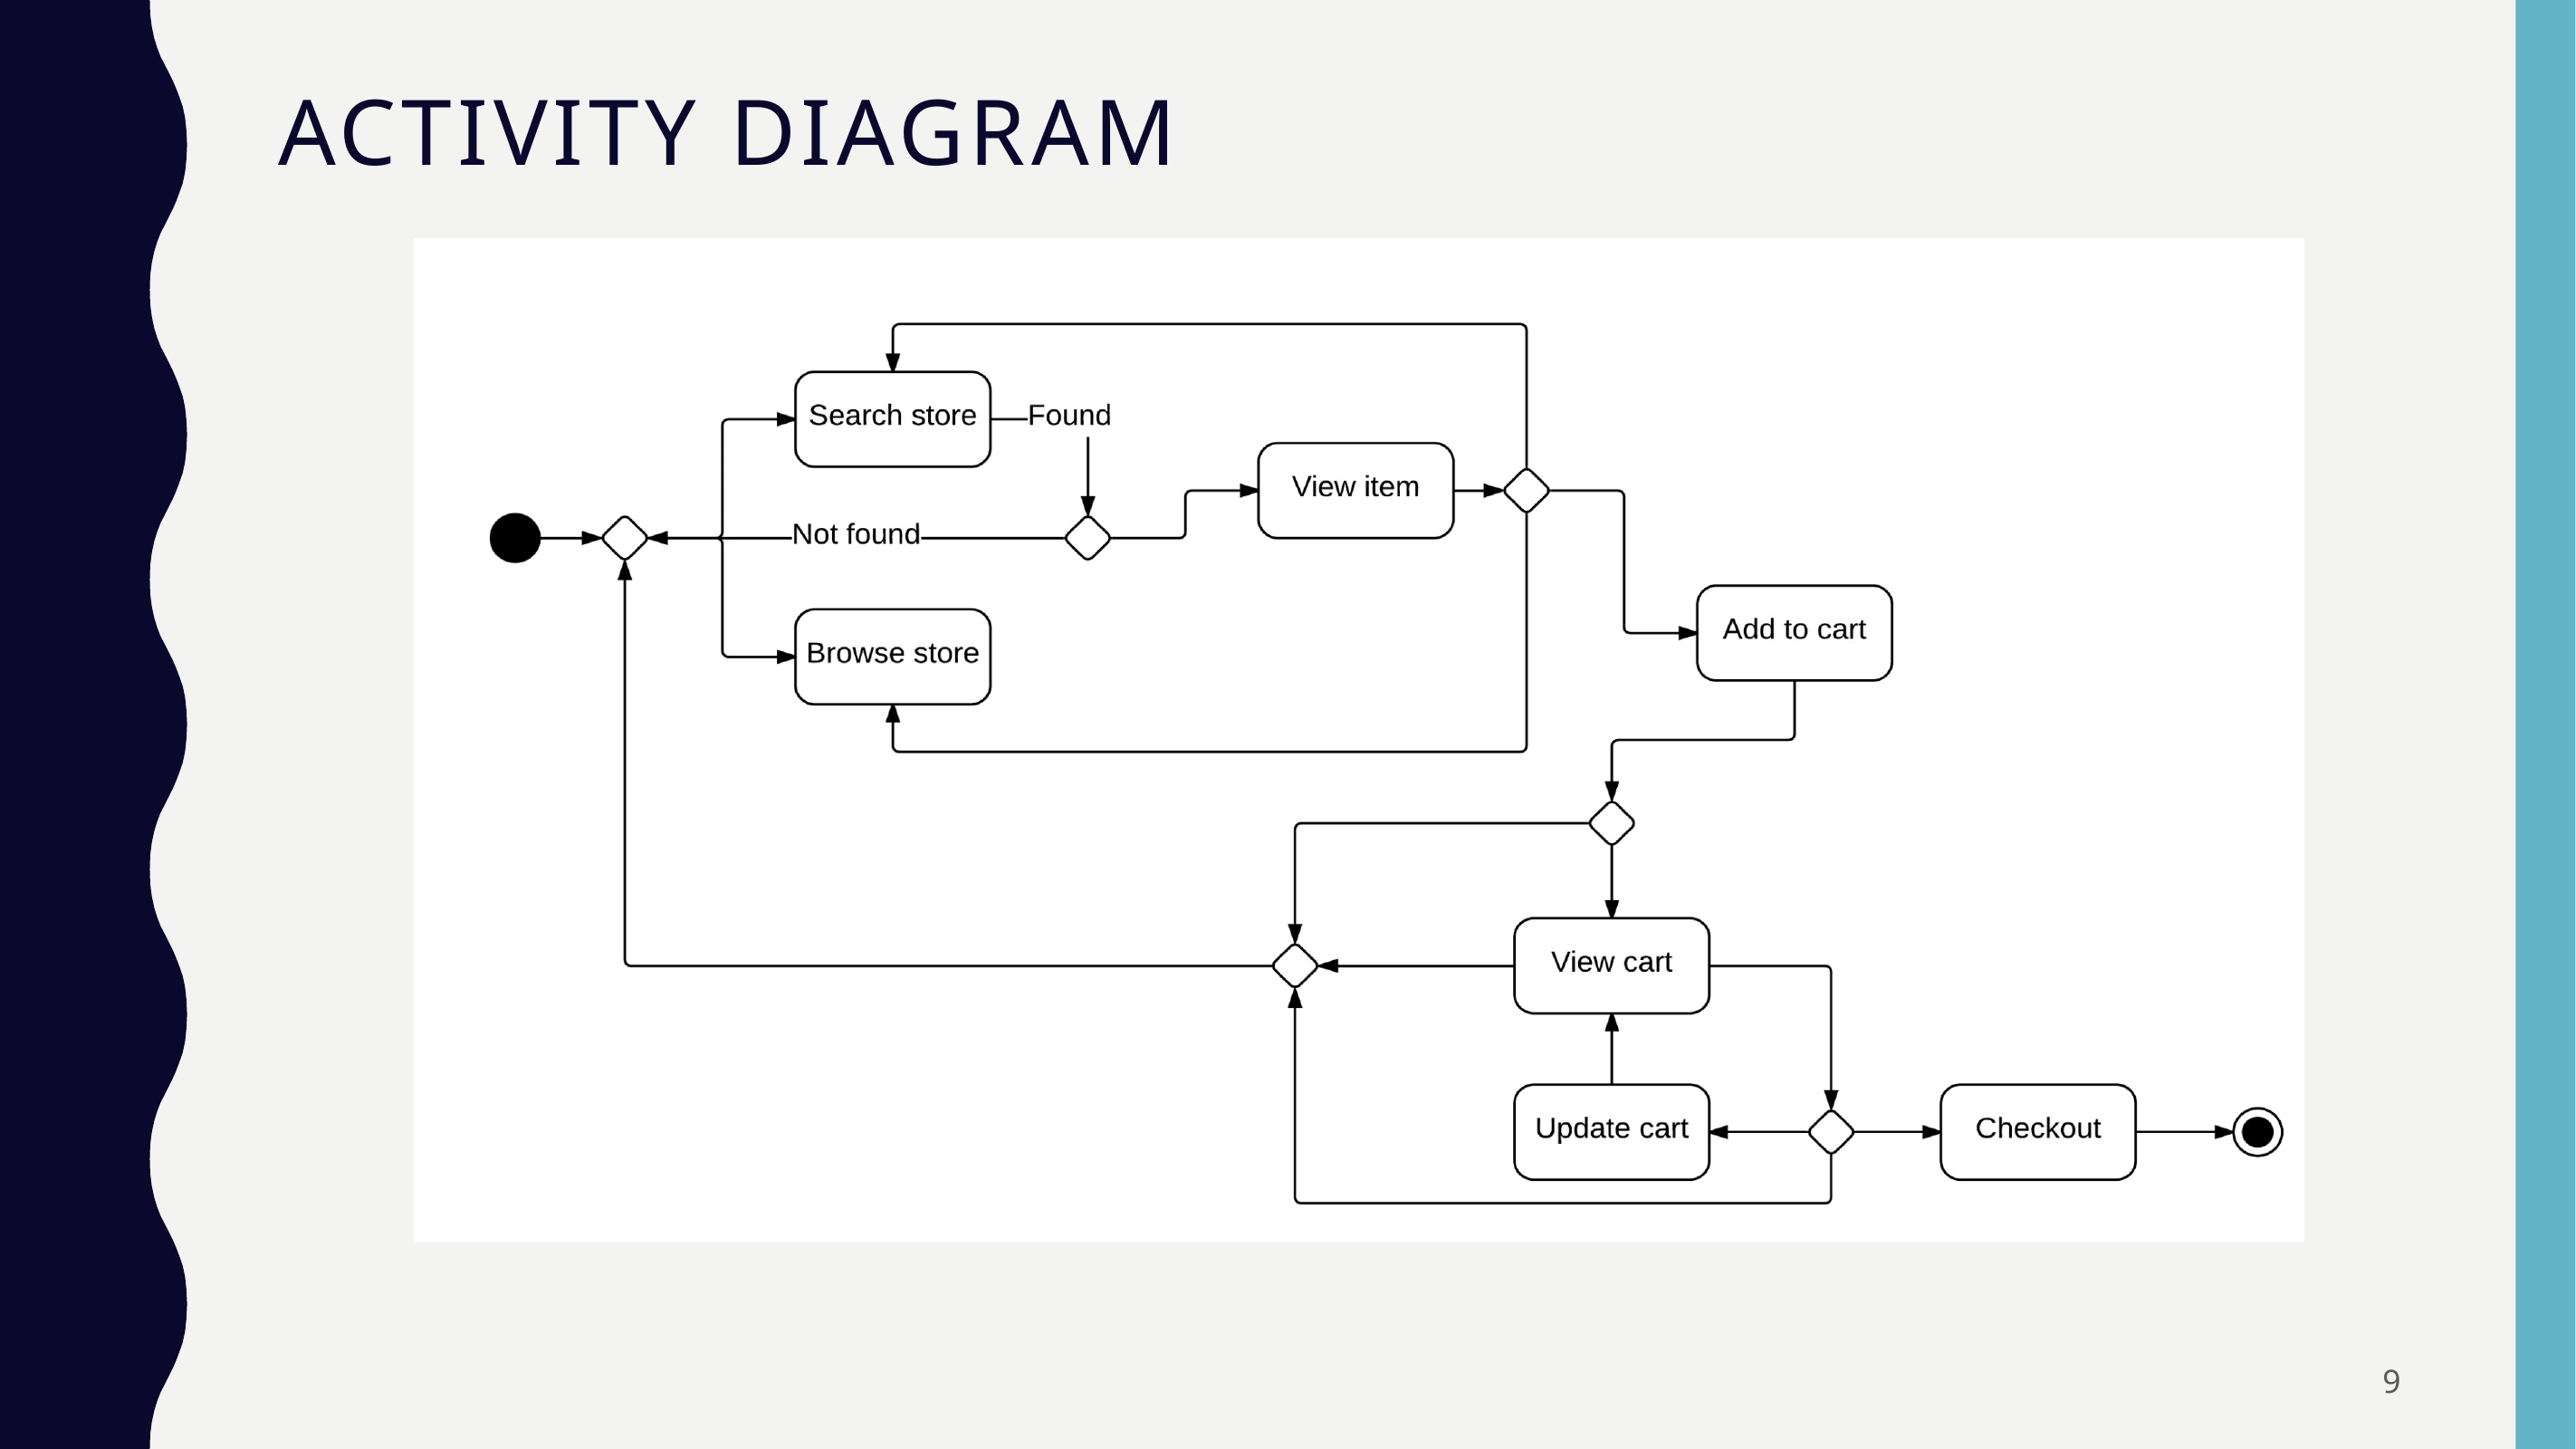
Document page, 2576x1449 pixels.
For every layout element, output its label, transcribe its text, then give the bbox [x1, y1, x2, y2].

slide_number 9 [1818, 1347, 2415, 1421]
title ACTIVITY DIAGRAM [264, 81, 2415, 397]
picture [414, 238, 2304, 1243]
